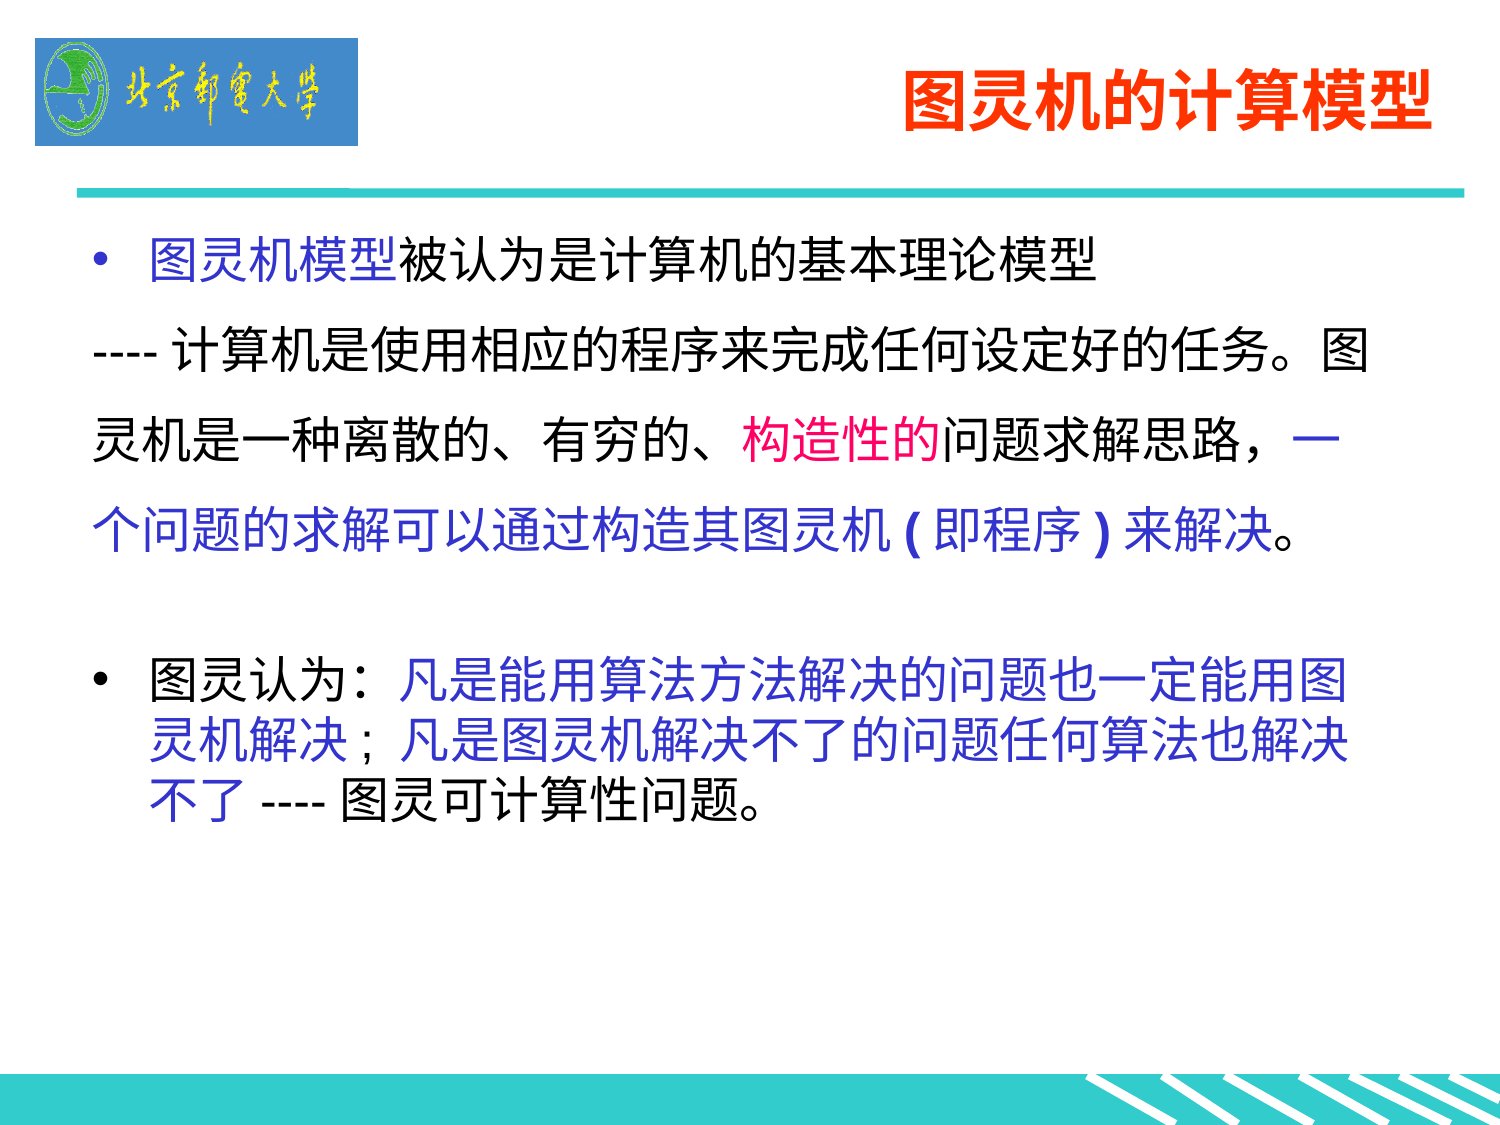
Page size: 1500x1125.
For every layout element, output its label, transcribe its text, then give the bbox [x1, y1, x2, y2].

picture [34, 37, 358, 146]
text_box 图灵机模型被认为是计算机的基本理论模型 ----计算机是使用相应的程序来完成任何设定好的任务。图灵机是一种离散的、有穷的、构造性的问题求解思路，一个问题的求解可以通过构造其图灵机(即程序)来解决。 图灵认为：凡是能用算法方法解决的问题也一定能用图灵机解决; 凡是图灵机解决不了的问题任何算法也解决不了----图灵可计算性问题。 [77, 220, 1395, 836]
text_box 图灵机的计算模型 [420, 31, 1450, 165]
